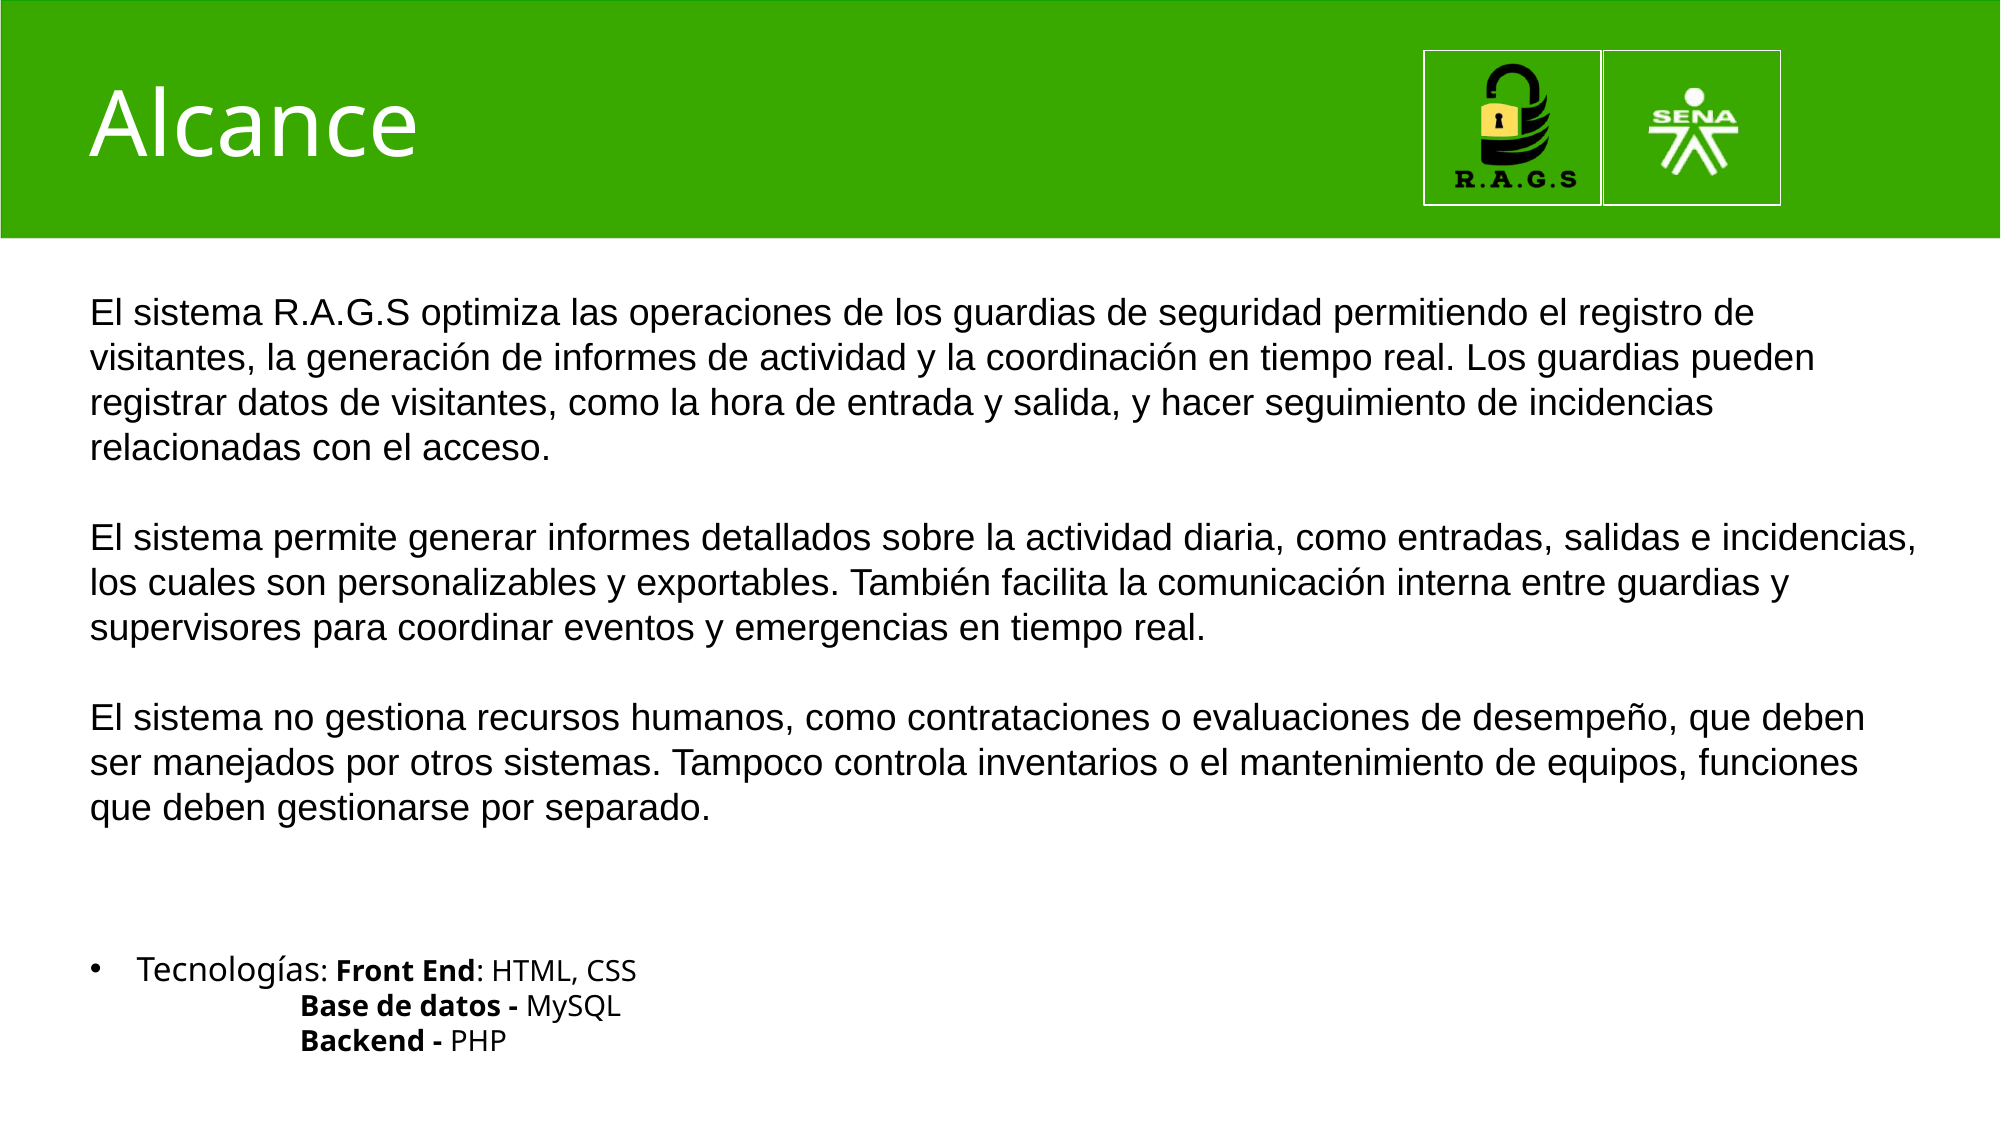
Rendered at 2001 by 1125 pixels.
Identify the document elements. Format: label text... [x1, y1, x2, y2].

title Alcance [74, 18, 1800, 235]
text_box [1614, 50, 1781, 206]
text_box El sistema R.A.G.S optimiza las operaciones de los guardias de seguridad permitiendo el registro de visitantes, la generación de informes de actividad y la coordinación en tiempo real. Los guardias pueden registrar datos de visitantes, como la hora de entrada y salida, y hacer seguimiento de incidencias relacionadas con el acceso. El sistema permite generar informes detallados sobre la actividad diaria, como entradas, salidas e incidencias, los cuales son personalizables y exportables. También facilita la comunicación interna entre guardias y supervisores para coordinar eventos y emergencias en tiempo real. El sistema no gestiona recursos humanos, como contrataciones o evaluaciones de desempeño, que deben ser manejados por otros sistemas. Tampoco controla inventarios o el mantenimiento de equipos, funciones que deben gestionarse por separado. Tecnologías: Front End: HTML, CSS Base de datos - MySQL Backend - PHP [74, 235, 1942, 1101]
picture [0, 0, 2001, 1125]
